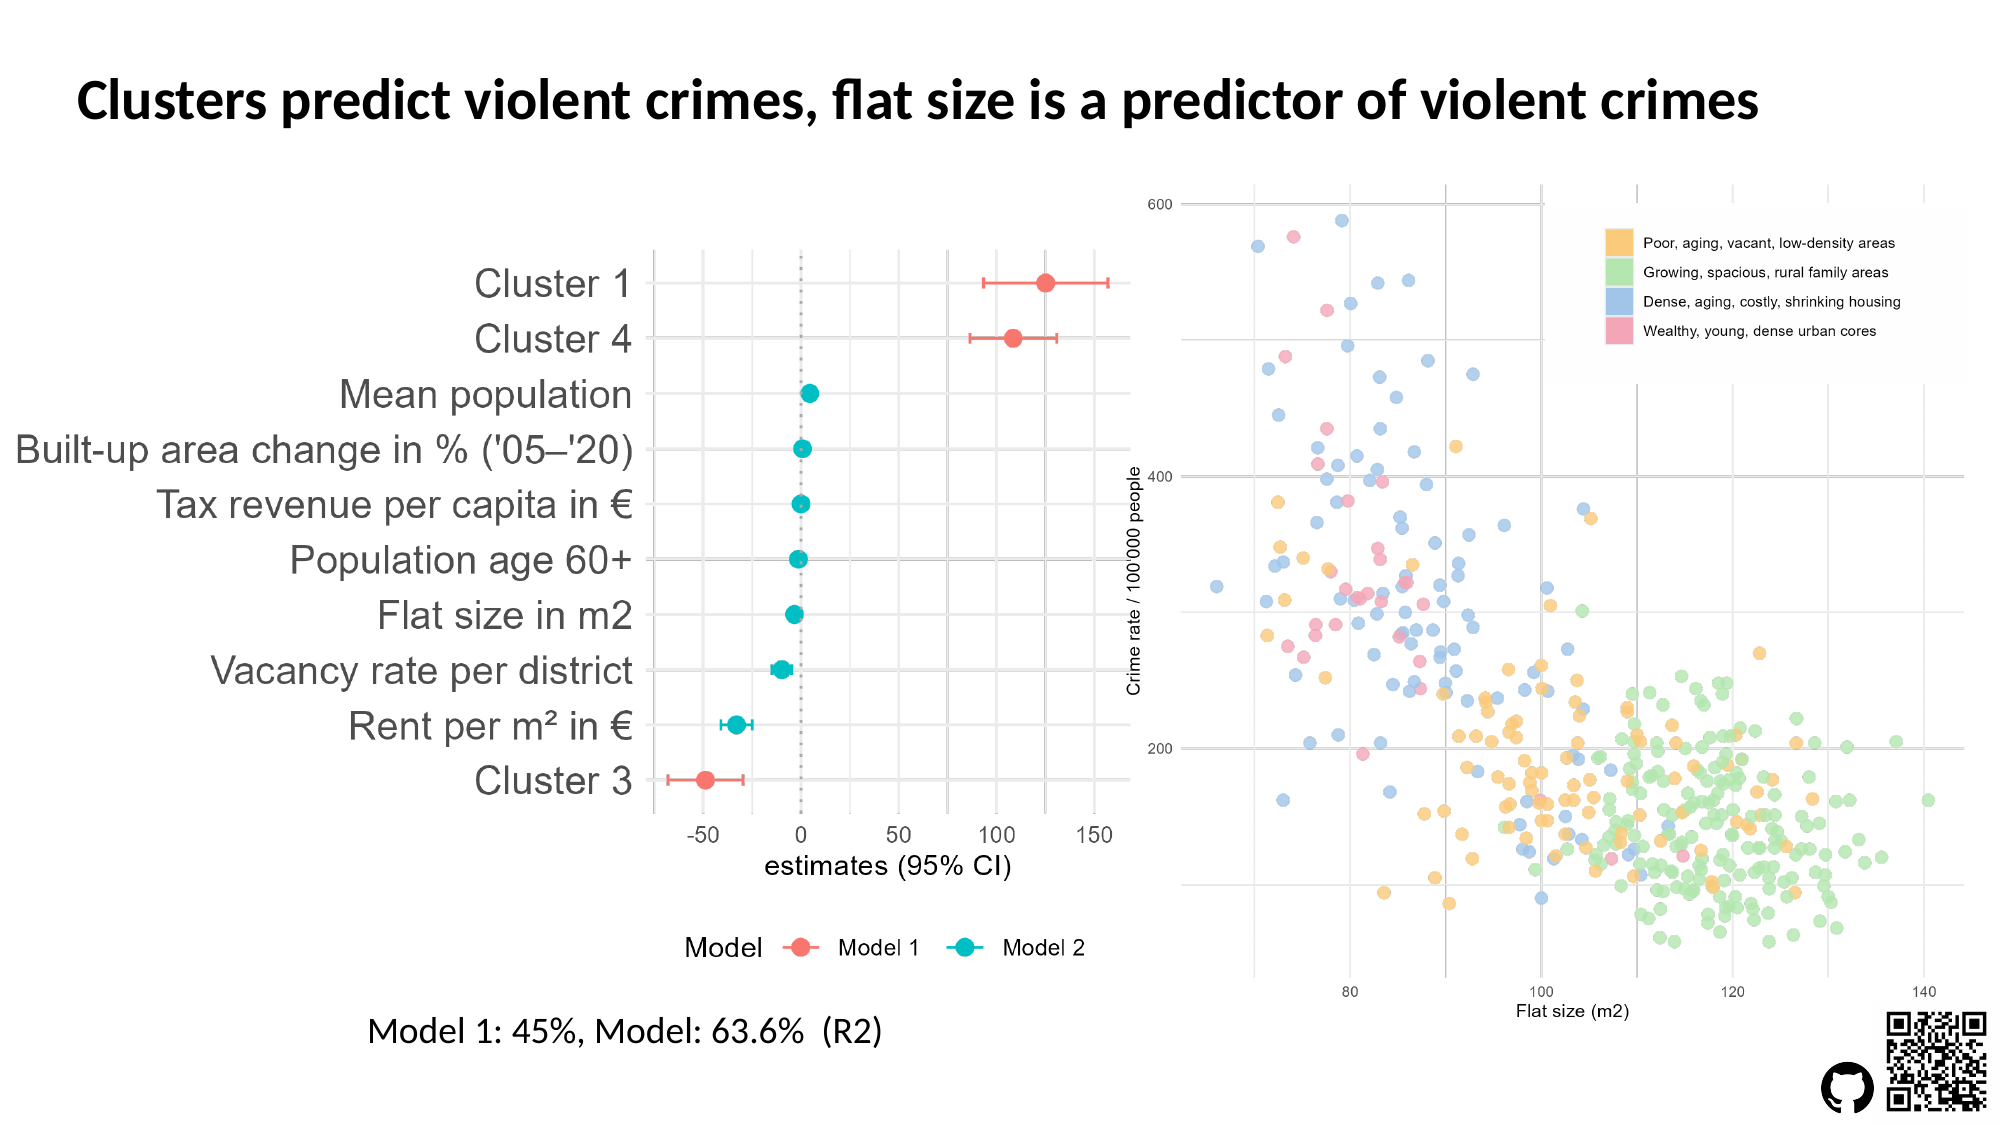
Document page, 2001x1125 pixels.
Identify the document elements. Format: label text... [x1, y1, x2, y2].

text_box Model 1: 45%, Model: 63.6% (R2) [352, 999, 1090, 1059]
picture [0, 175, 2000, 1125]
text_box Clusters predict violent crimes, flat size is a predictor of violent crimes [62, 53, 1944, 139]
